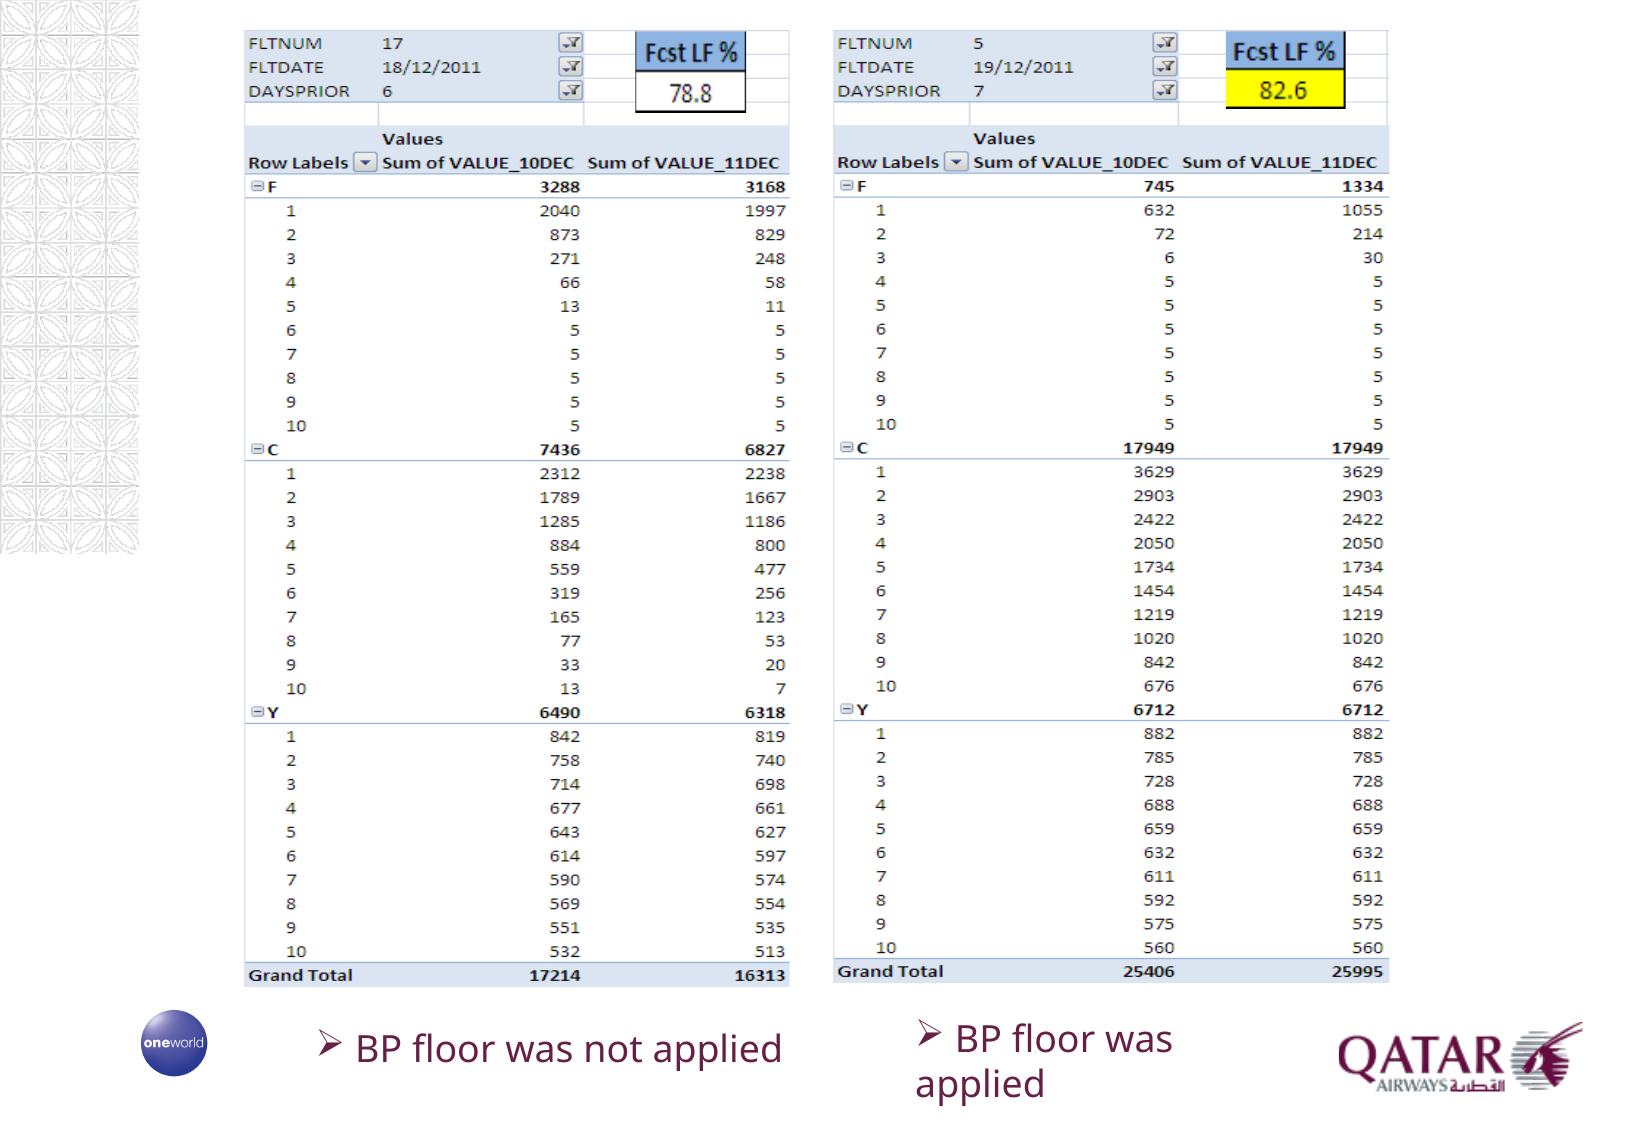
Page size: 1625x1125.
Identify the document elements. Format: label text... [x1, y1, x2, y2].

text_box BP floor was not applied [300, 1017, 814, 1078]
text_box BP floor was applied [900, 1007, 1314, 1113]
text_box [833, 29, 1390, 983]
picture [0, 0, 140, 554]
picture [1338, 1022, 1583, 1092]
picture [139, 1008, 209, 1078]
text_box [244, 29, 790, 987]
